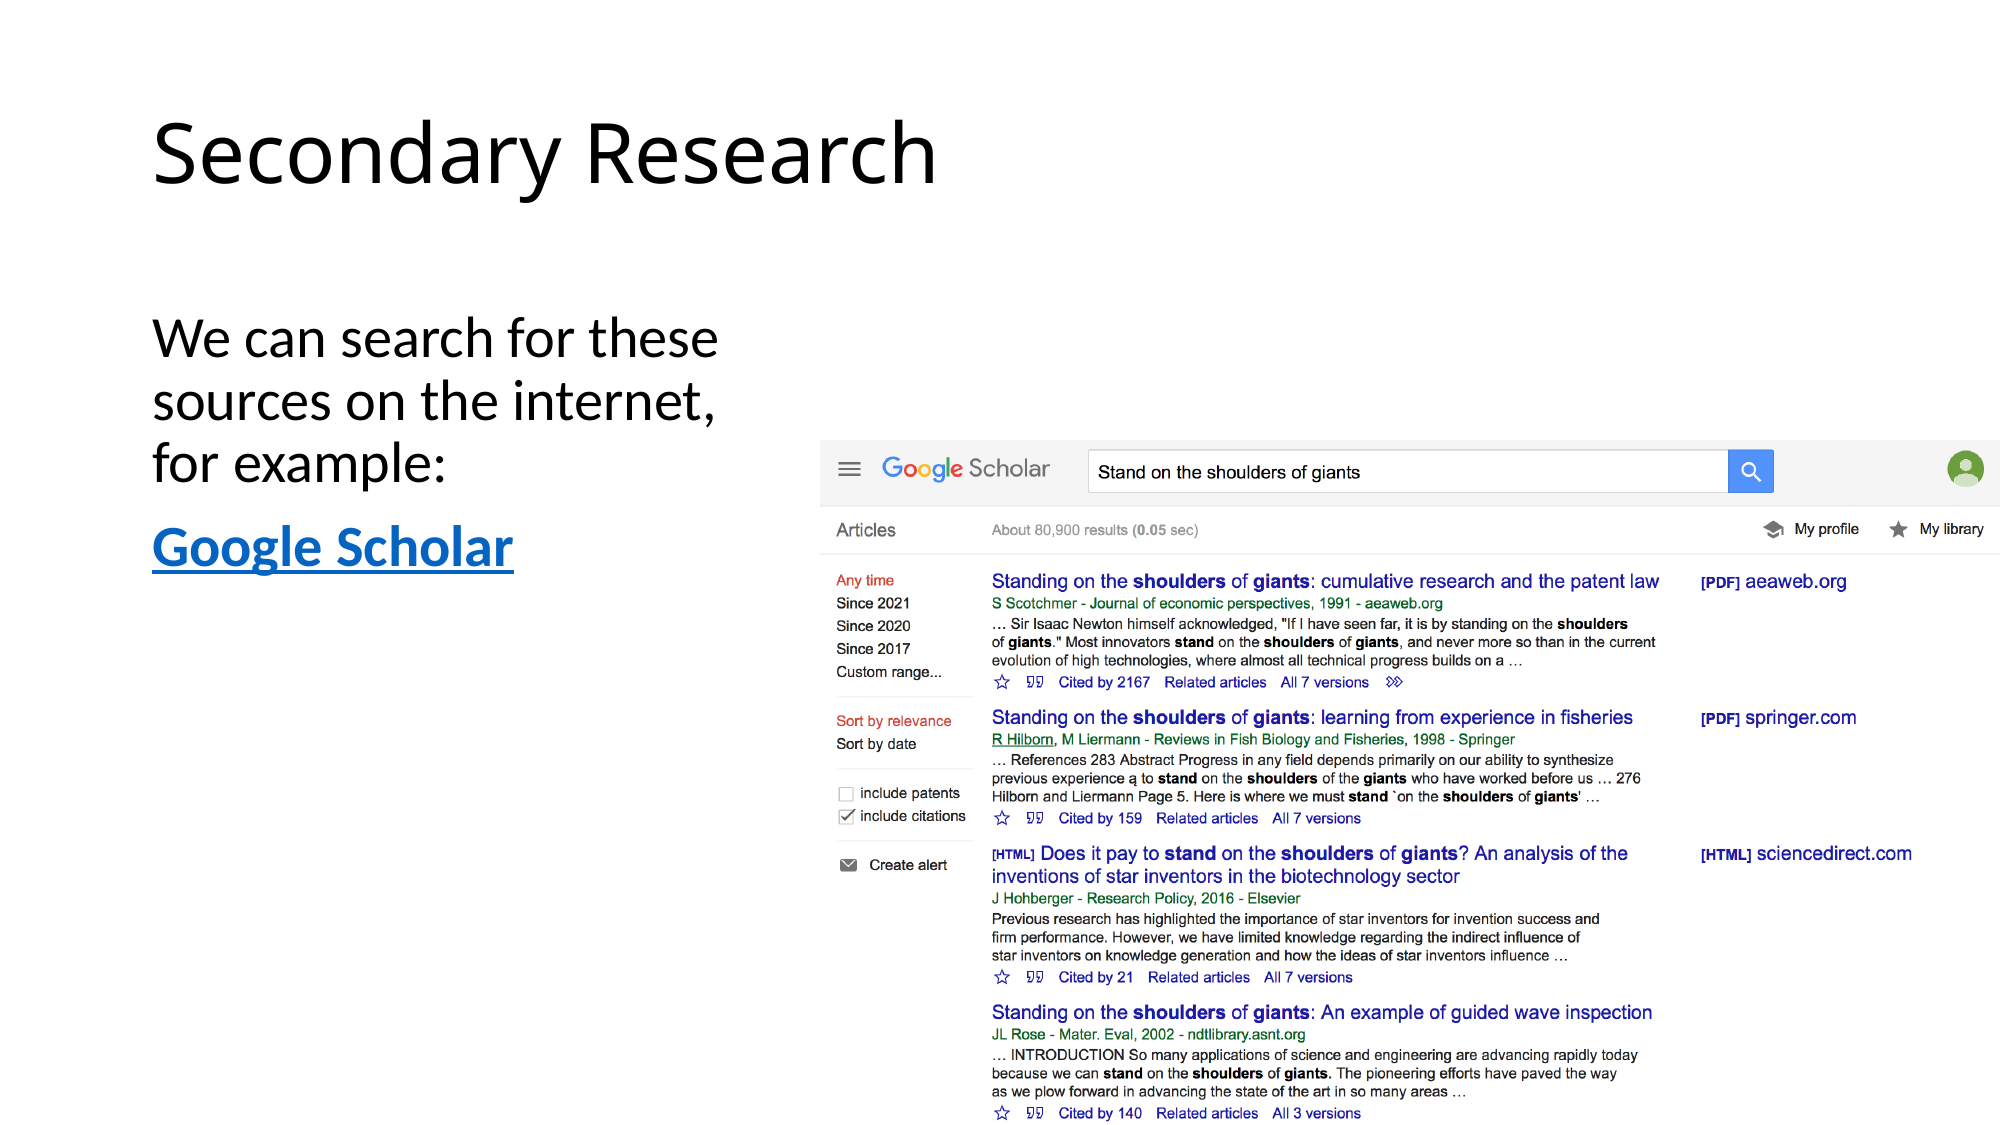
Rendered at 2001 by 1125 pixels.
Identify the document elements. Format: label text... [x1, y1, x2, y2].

picture [820, 440, 2000, 1125]
text_box Secondary Research [137, 47, 1863, 266]
list We can search for these sources on the internet, for example: Google Scholar [137, 299, 761, 1014]
